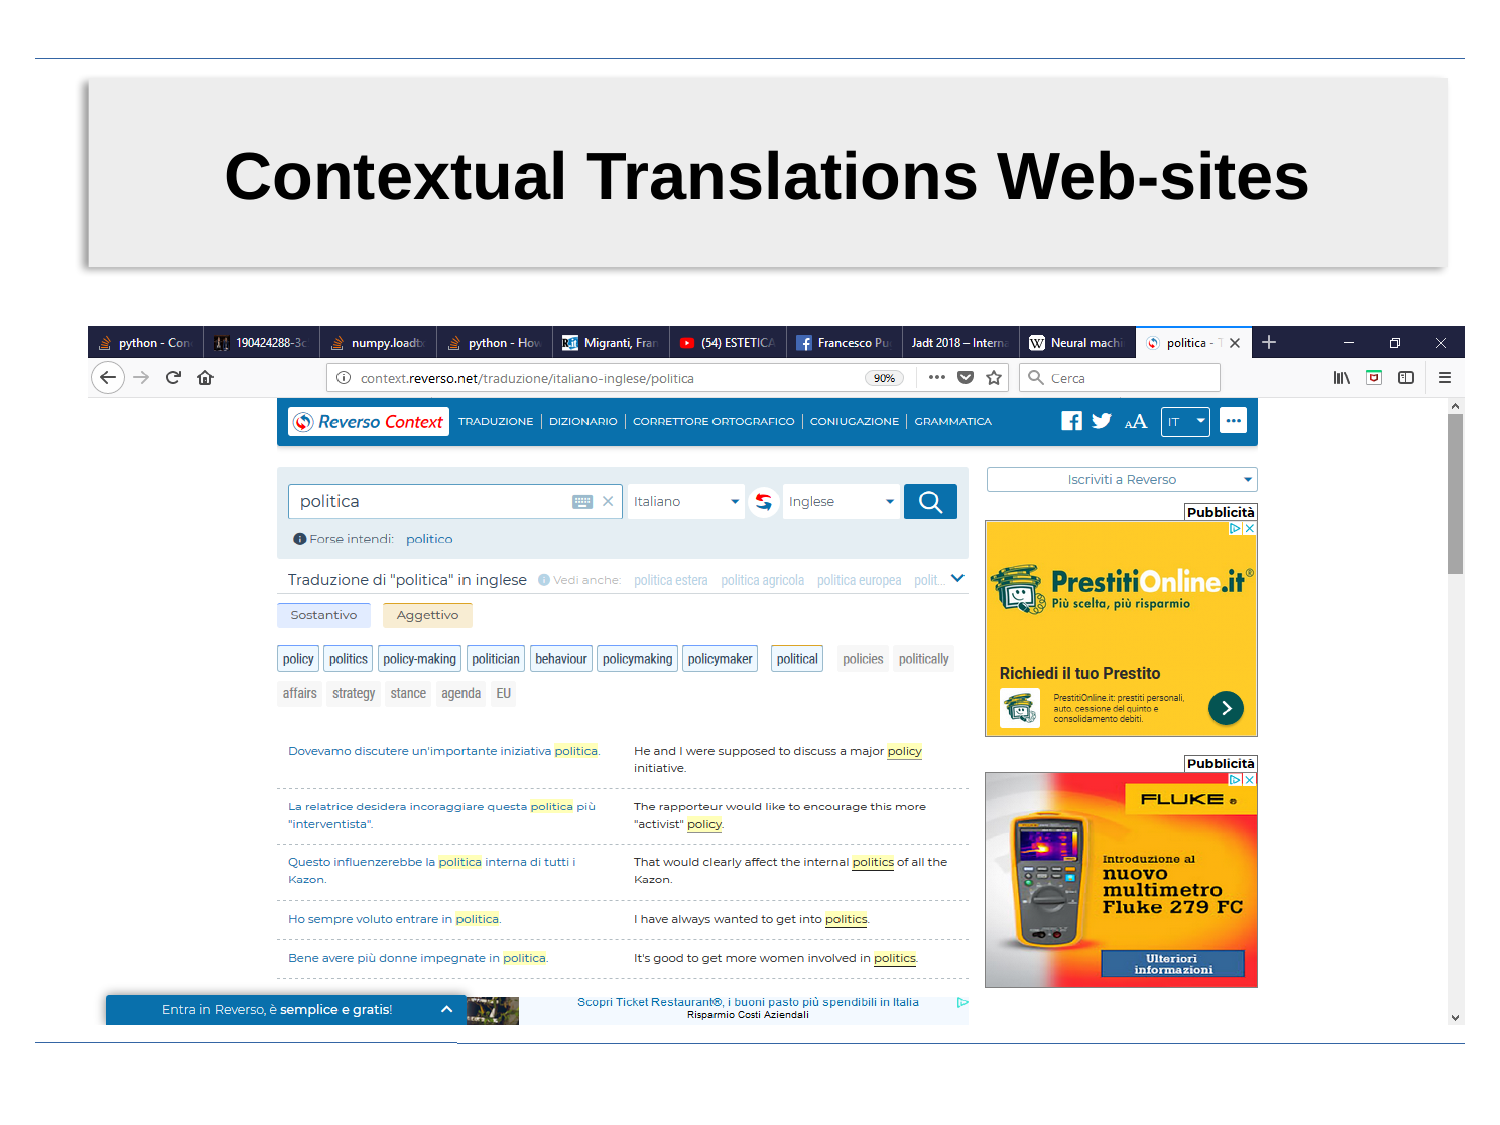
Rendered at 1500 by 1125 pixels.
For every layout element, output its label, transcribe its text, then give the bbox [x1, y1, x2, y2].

text_box Contextual Translations Web-sites [88, 77, 1449, 268]
picture [88, 325, 1466, 1025]
